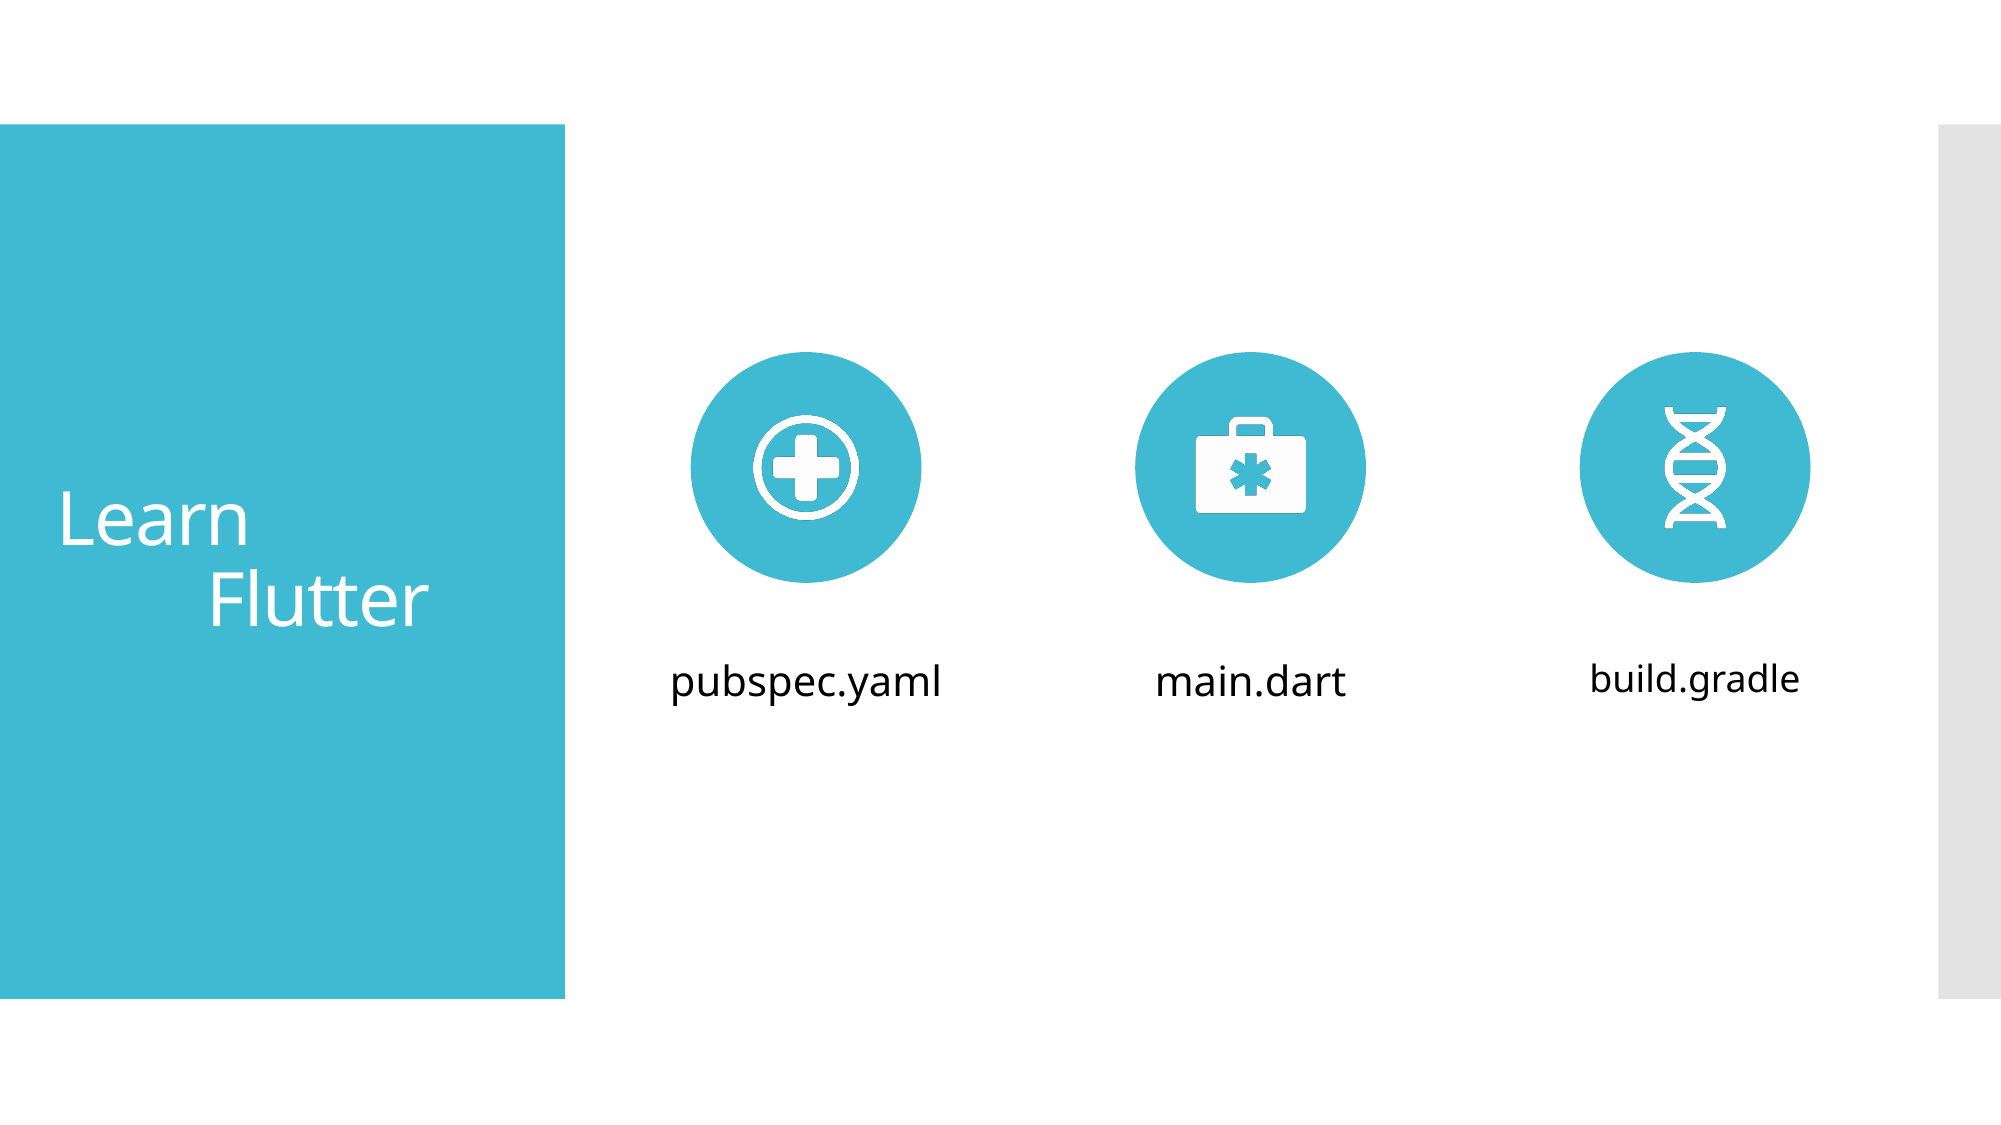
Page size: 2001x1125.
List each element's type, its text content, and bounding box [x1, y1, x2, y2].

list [616, 145, 1885, 980]
title Learn Flutter [41, 184, 525, 940]
